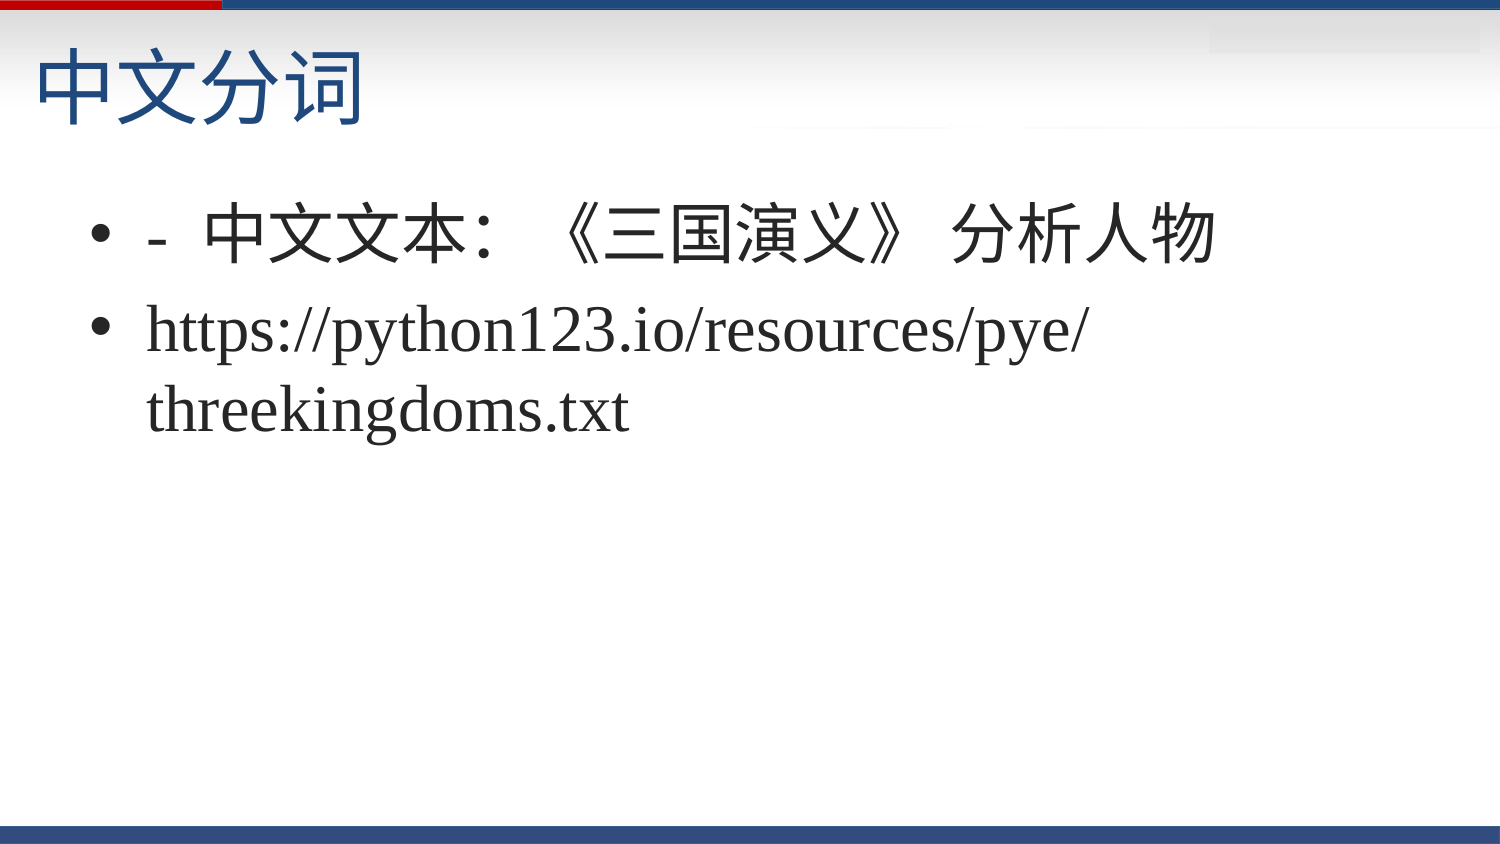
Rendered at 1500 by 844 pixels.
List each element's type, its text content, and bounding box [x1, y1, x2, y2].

title 中文分词 [17, 19, 1390, 151]
list - 中文文本：《三国演义》 分析人物 https://python123.io/resources/pye/threekingdoms.txt [74, 184, 1426, 754]
picture [0, 10, 1500, 129]
